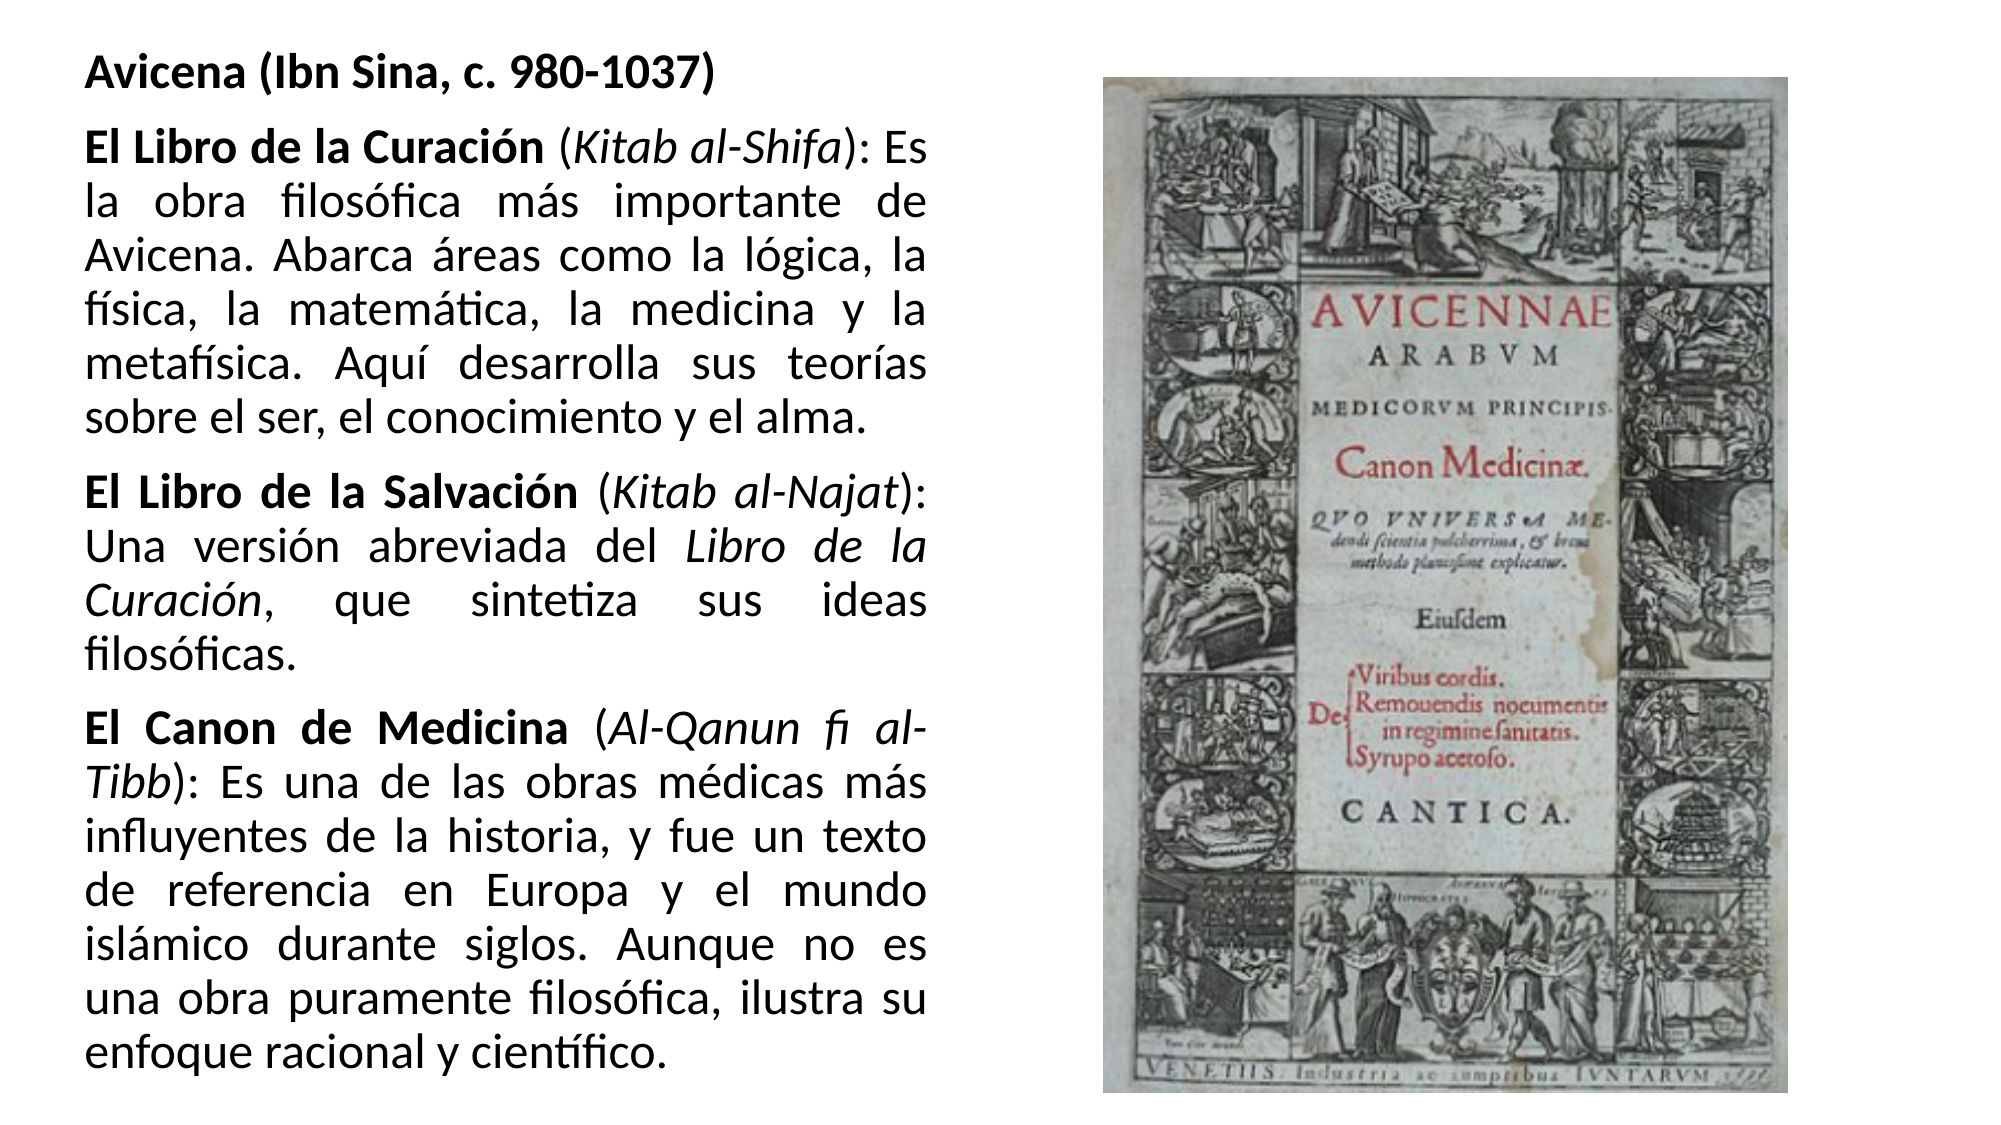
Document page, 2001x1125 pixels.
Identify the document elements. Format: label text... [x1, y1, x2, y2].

picture [1103, 77, 1788, 1093]
subtitle Avicena (Ibn Sina, c. 980-1037) El Libro de la Curación (Kitab al-Shifa): Es la obra filosófica más importante de Avicena. Abarca áreas como la lógica, la física, la matemática, la medicina y la metafísica. Aquí desarrolla sus teorías sobre el ser, el conocimiento y el alma. El Libro de la Salvación (Kitab al-Najat): Una versión abreviada del Libro de la Curación, que sintetiza sus ideas filosóficas. El Canon de Medicina (Al-Qanun fi al-Tibb): Es una de las obras médicas más influyentes de la historia, y fue un texto de referencia en Europa y el mundo islámico durante siglos. Aunque no es una obra puramente filosófica, ilustra su enfoque racional y científico. [69, 38, 943, 1125]
